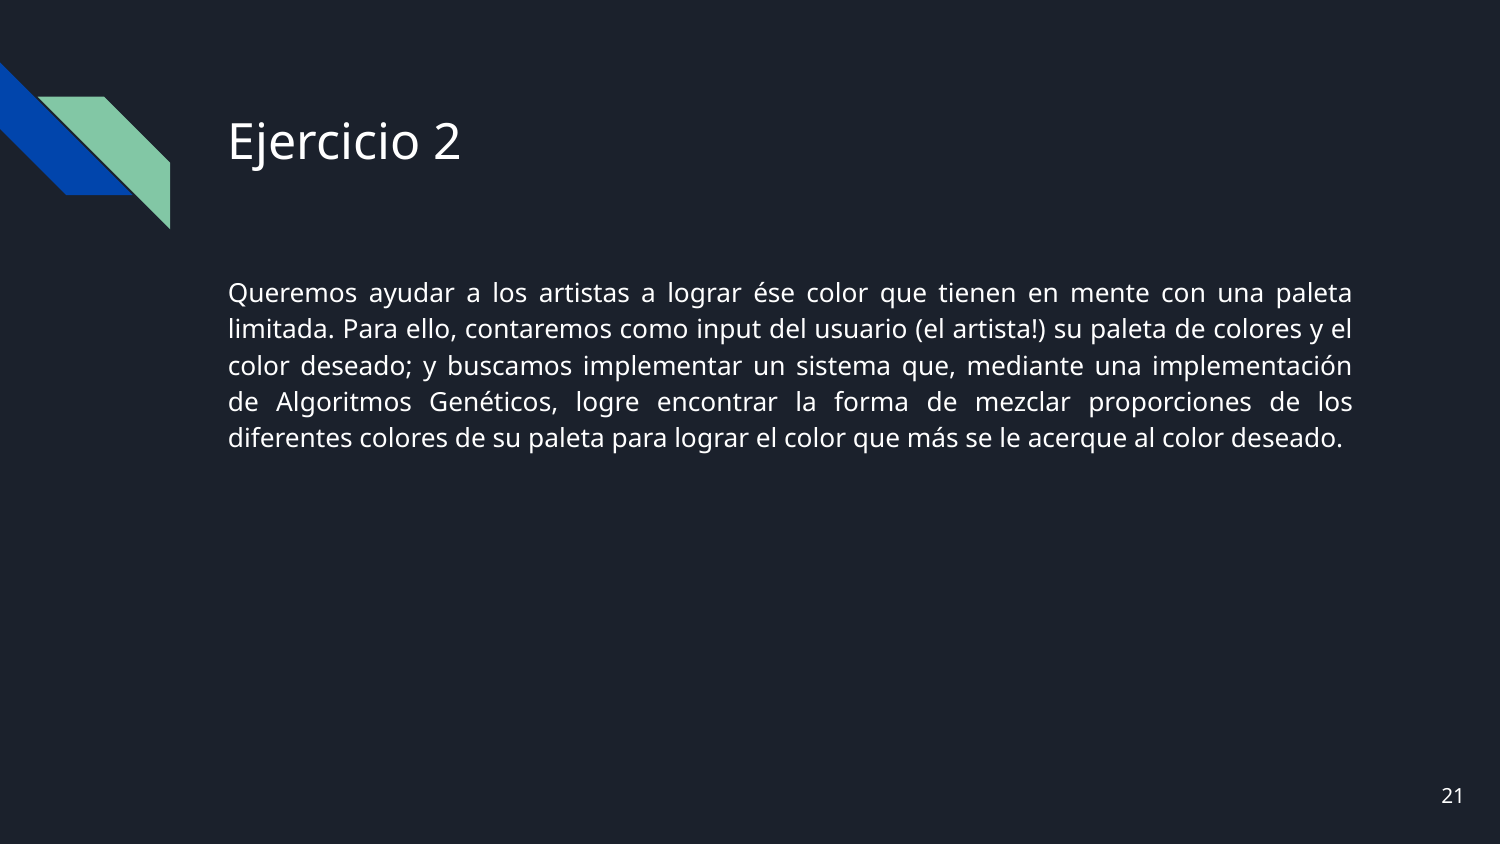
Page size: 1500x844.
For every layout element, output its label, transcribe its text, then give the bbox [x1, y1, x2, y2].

title Ejercicio 2 [212, 64, 1368, 215]
list Queremos ayudar a los artistas a lograr ése color que tienen en mente con una paleta limitada. Para ello, contaremos como input del usuario (el artista!) su paleta de colores y el color deseado; y buscamos implementar un sistema que, mediante una implementación de Algoritmos Genéticos, logre encontrar la forma de mezclar proporciones de los diferentes colores de su paleta para lograr el color que más se le acerque al color deseado. [212, 257, 1368, 472]
slide_number ‹#› [1389, 764, 1480, 830]
